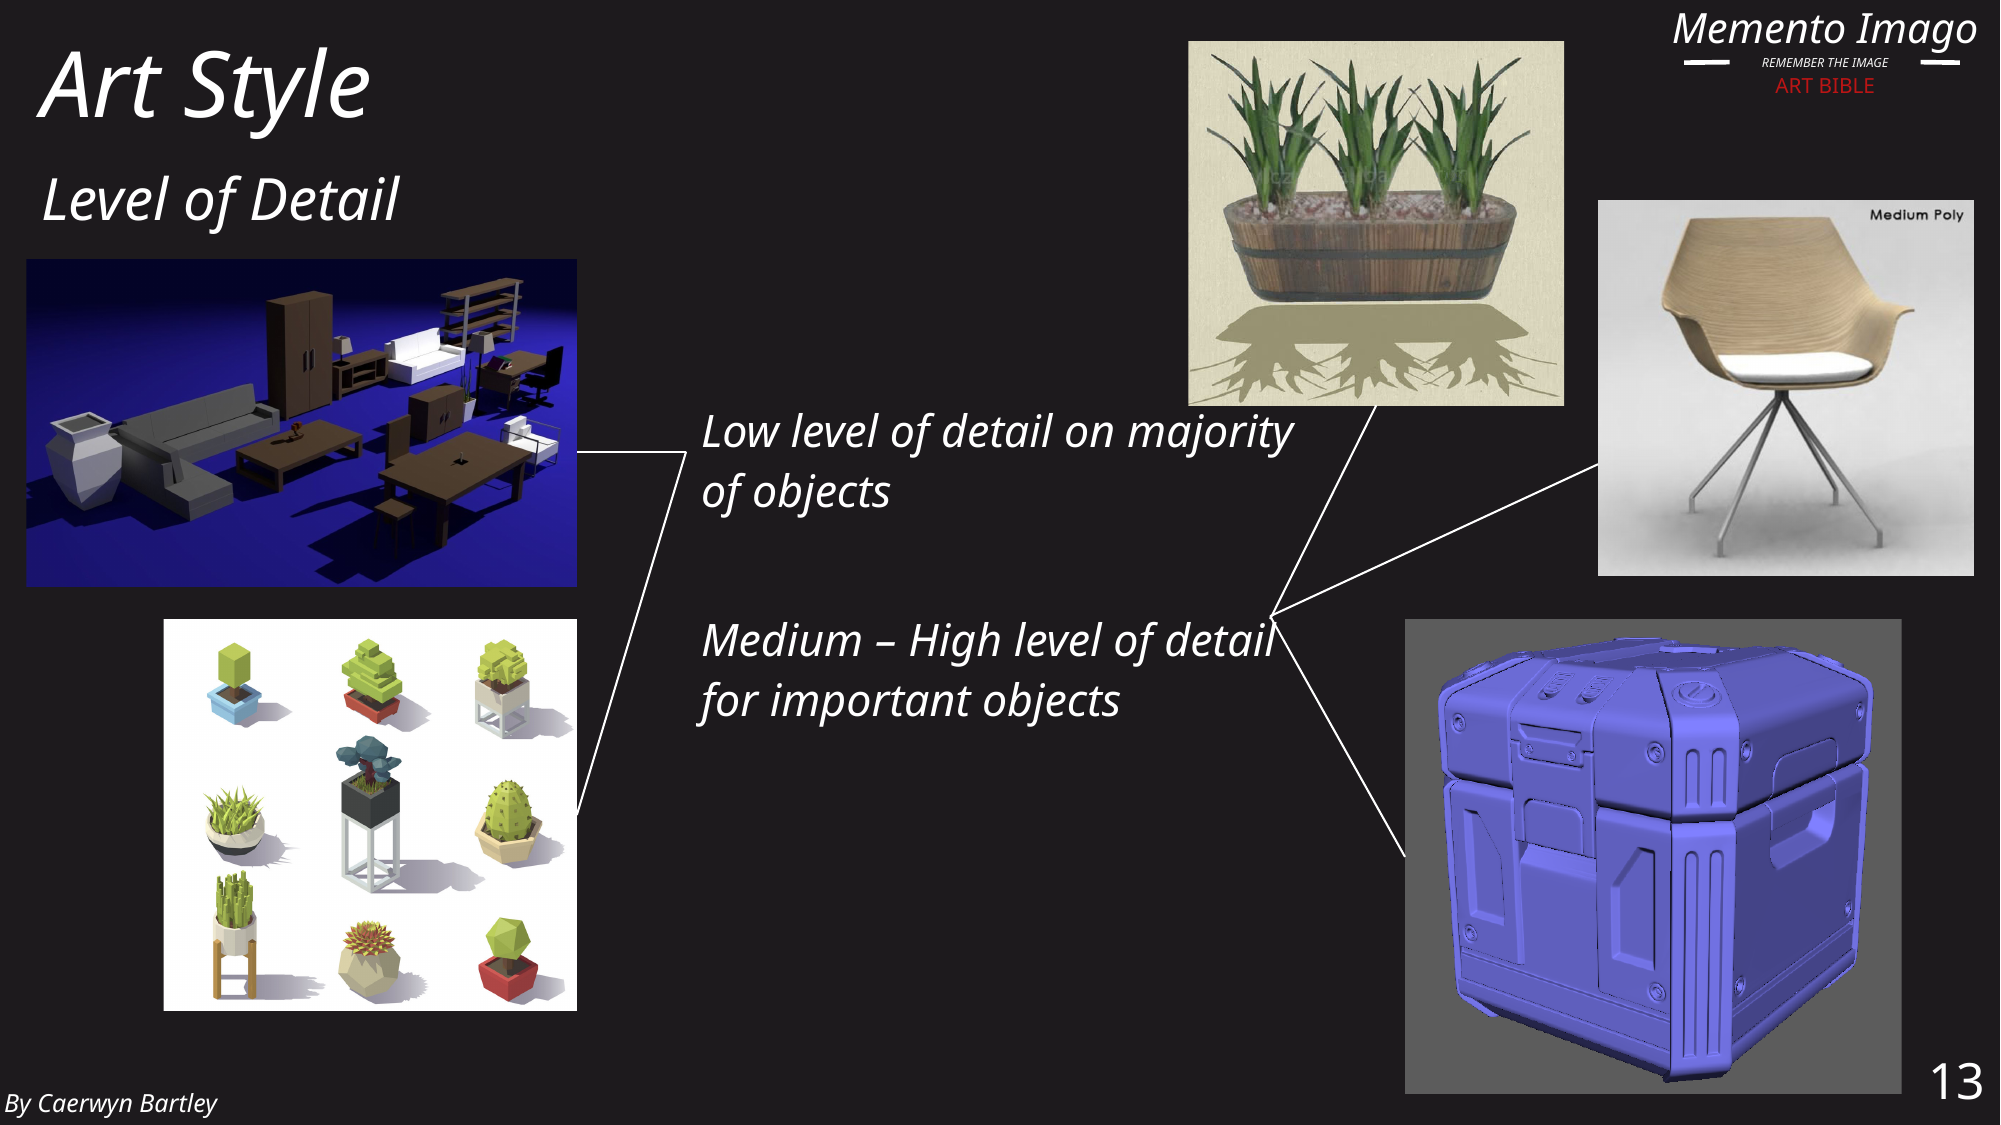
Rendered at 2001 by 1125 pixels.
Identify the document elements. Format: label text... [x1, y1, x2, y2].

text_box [1270, 464, 1598, 617]
title Art Style [26, 31, 1510, 145]
picture [163, 619, 577, 1011]
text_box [1270, 616, 1405, 857]
list Level of Detail [26, 145, 1188, 244]
text_box Low level of detail on majority of objects Medium – High level of detail for important objects [686, 388, 1270, 737]
picture [1597, 200, 1974, 576]
picture [1188, 41, 1565, 406]
picture [1404, 619, 1902, 1094]
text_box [1270, 405, 1377, 464]
picture [26, 259, 577, 587]
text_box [576, 451, 687, 815]
